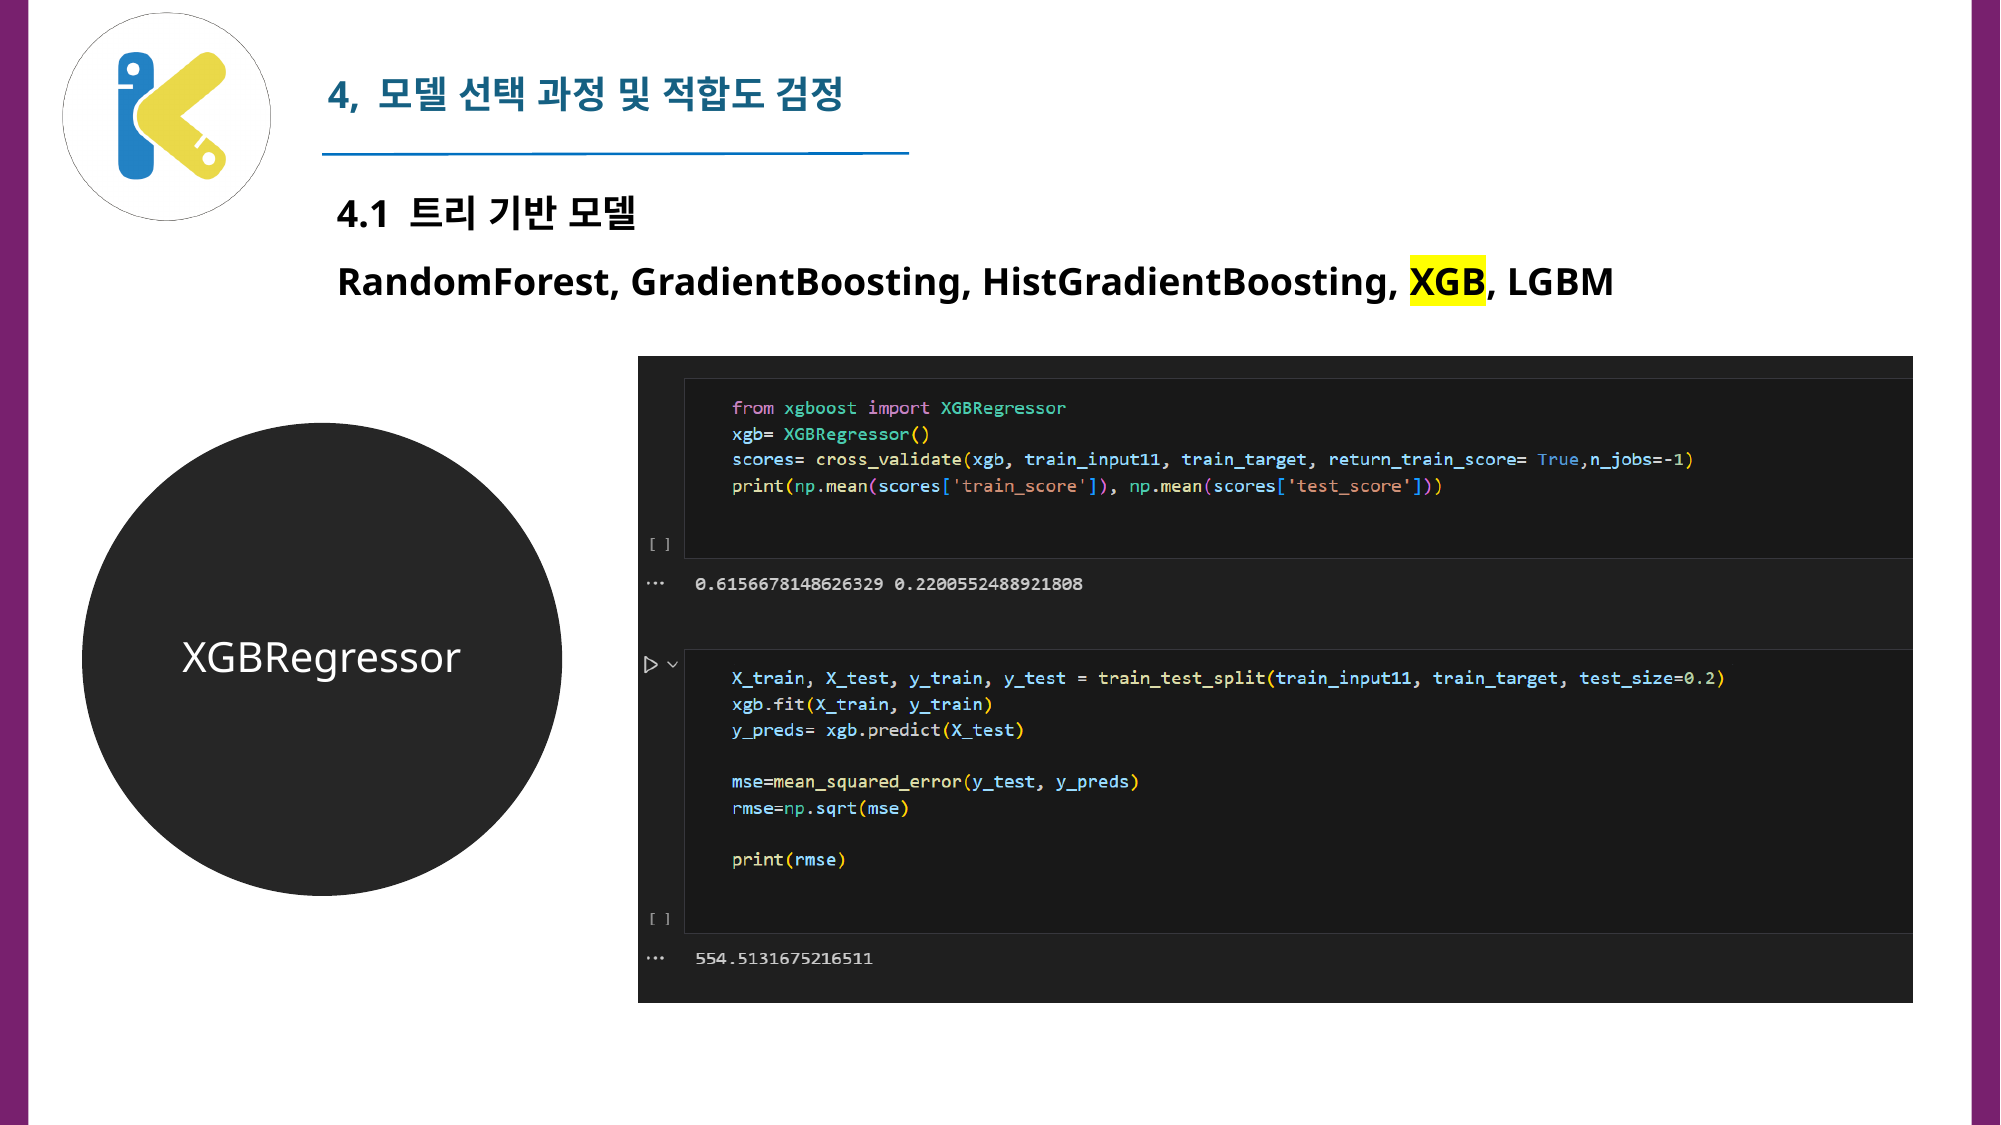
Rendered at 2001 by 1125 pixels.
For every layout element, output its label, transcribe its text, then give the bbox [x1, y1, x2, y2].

text_box [1970, 0, 2000, 1125]
text_box 4.1 트리 기반 모델 RandomForest, GradientBoosting, HistGradientBoosting, XGB, LGBM [322, 160, 1958, 311]
text_box 4, 모델 선택 과정 및 적합도 검정 [311, 48, 964, 139]
picture [51, 2, 281, 233]
text_box [0, 0, 30, 1125]
text_box XGBRegressor [96, 437, 548, 882]
picture [638, 355, 1913, 1004]
